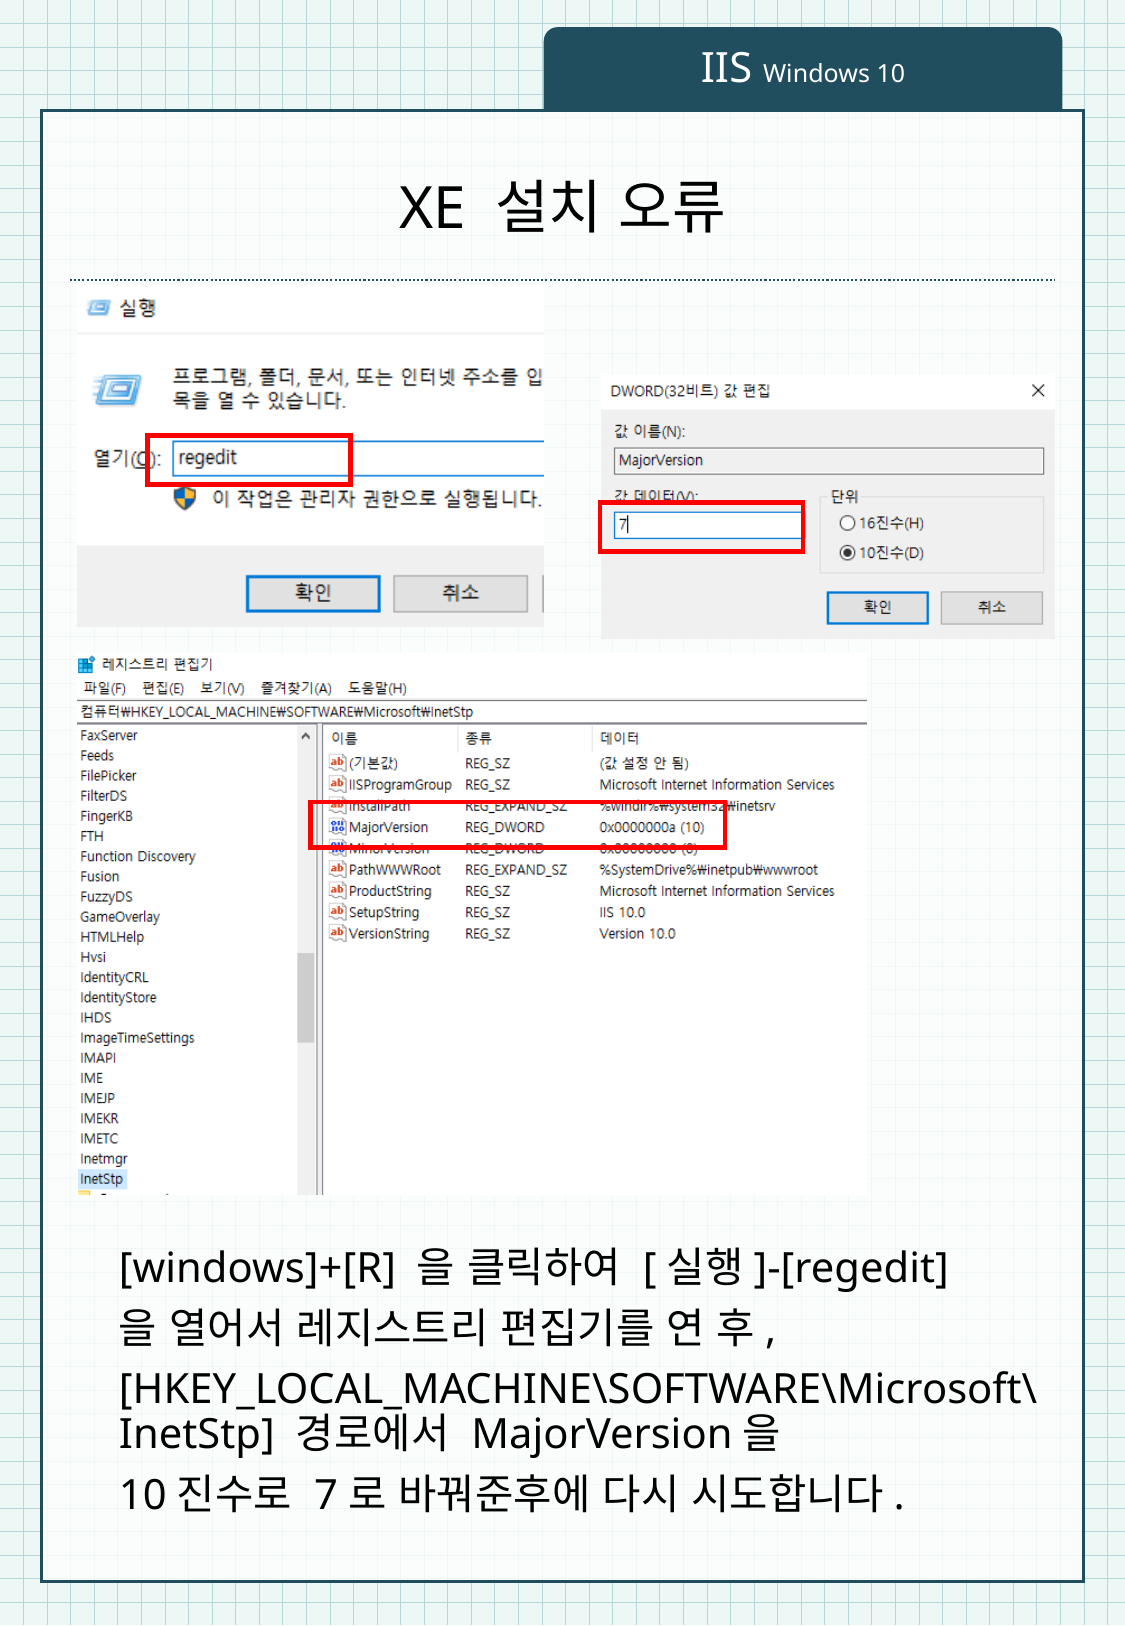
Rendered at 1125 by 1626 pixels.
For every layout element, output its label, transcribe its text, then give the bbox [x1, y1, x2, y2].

text_box [windows]+[R] 을 클릭하여 [실행]-[regedit] 을 열어서 레지스트리 편집기를 연 후, [HKEY_LOCAL_MACHINE\SOFTWARE\Microsoft\InetStp] 경로에서 MajorVersion을 10진수로 7로 바꿔준후에 다시 시도합니다. [103, 1238, 1063, 1604]
picture [77, 285, 544, 627]
text_box [41, 109, 1084, 1582]
title XE 설치 오류 [77, 152, 1048, 267]
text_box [543, 27, 1063, 111]
picture [77, 653, 867, 1195]
picture [601, 375, 1055, 639]
